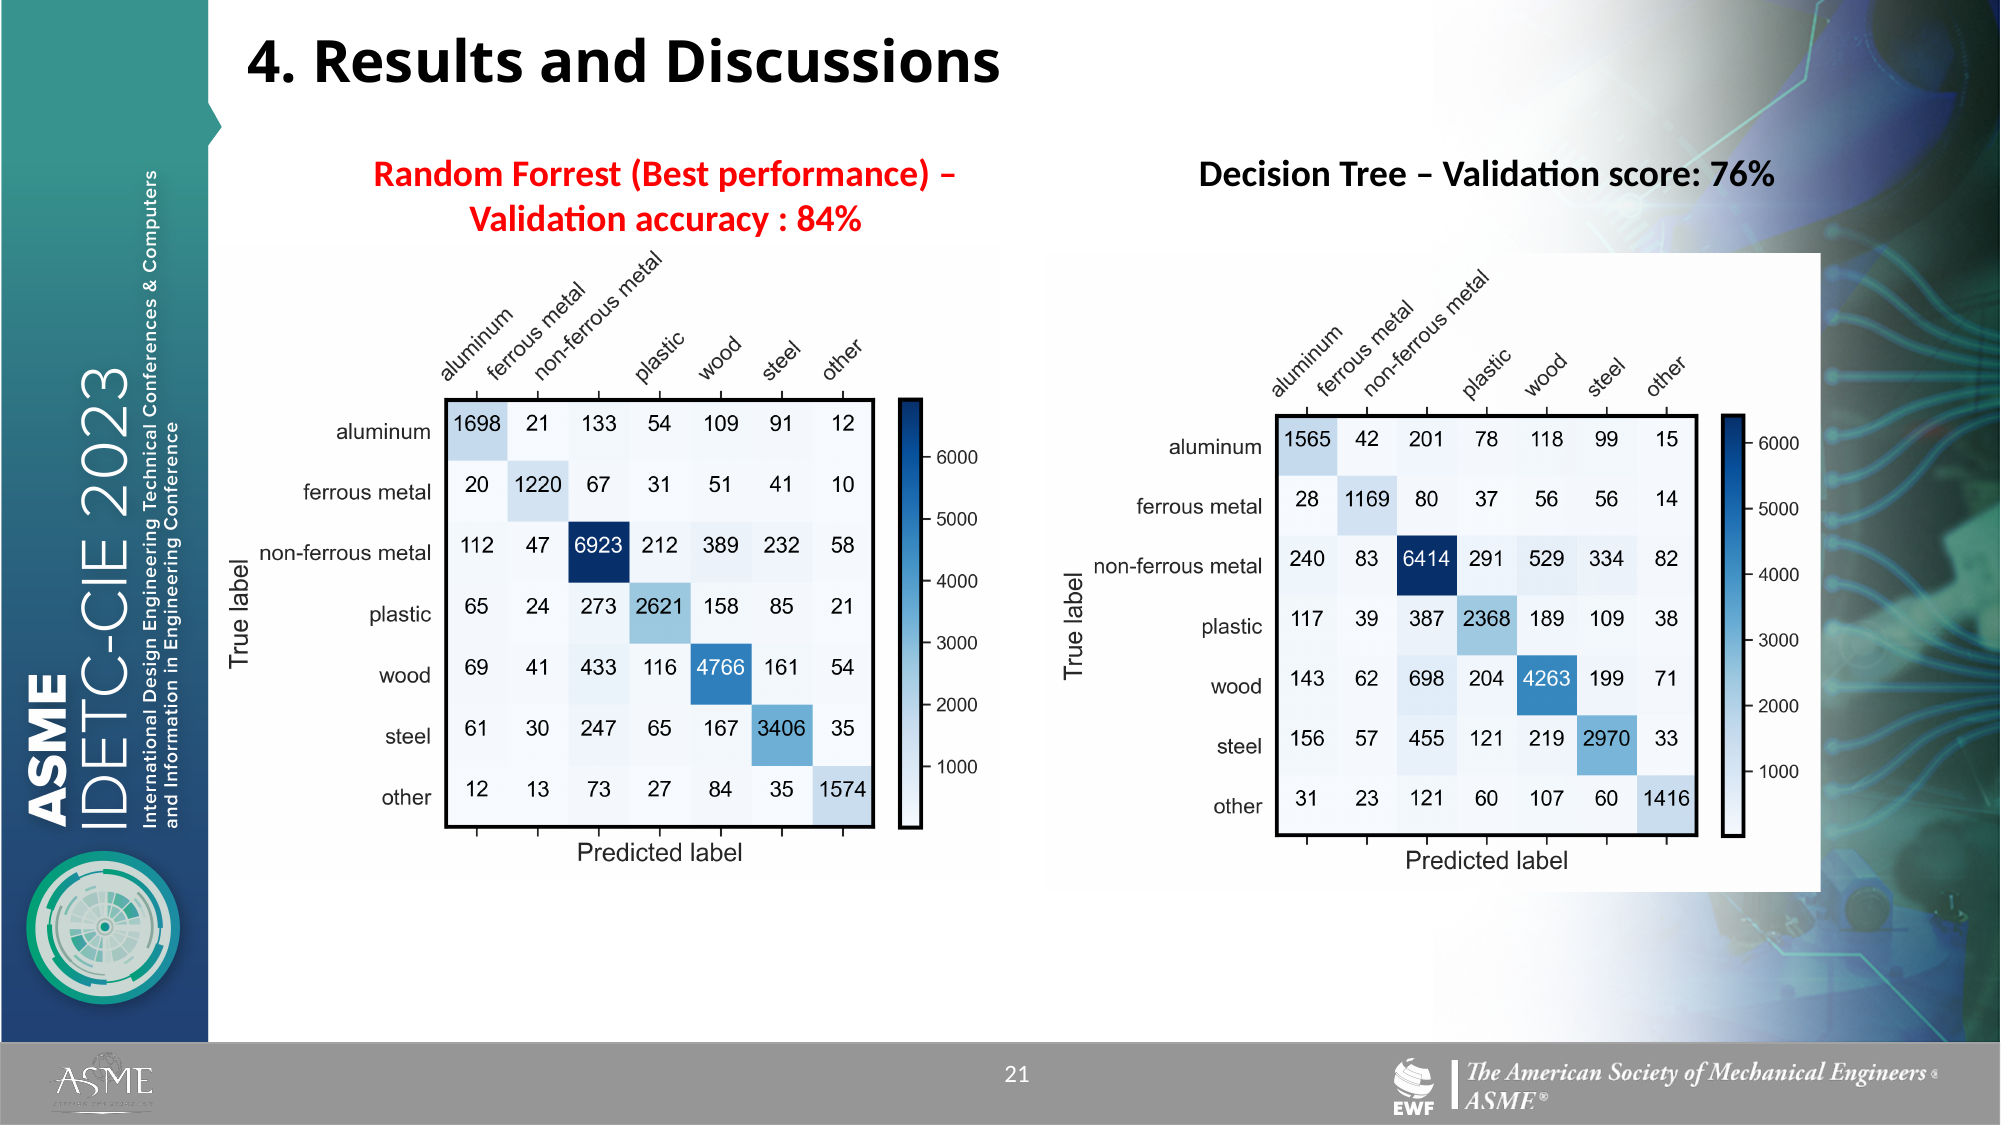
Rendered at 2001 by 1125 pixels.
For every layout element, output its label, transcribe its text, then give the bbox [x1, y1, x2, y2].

picture [1044, 0, 2000, 1042]
picture [49, 1052, 153, 1114]
text_box 4. Results and Discussions [232, 16, 1604, 102]
text_box Random Forrest (Best performance) – Validation accuracy : 84% [300, 141, 1031, 247]
picture [0, 0, 1000, 1042]
text_box Decision Tree – Validation score: 76% [1122, 141, 1853, 202]
picture [1394, 1058, 1434, 1115]
slide_number 21 [594, 1042, 1045, 1103]
